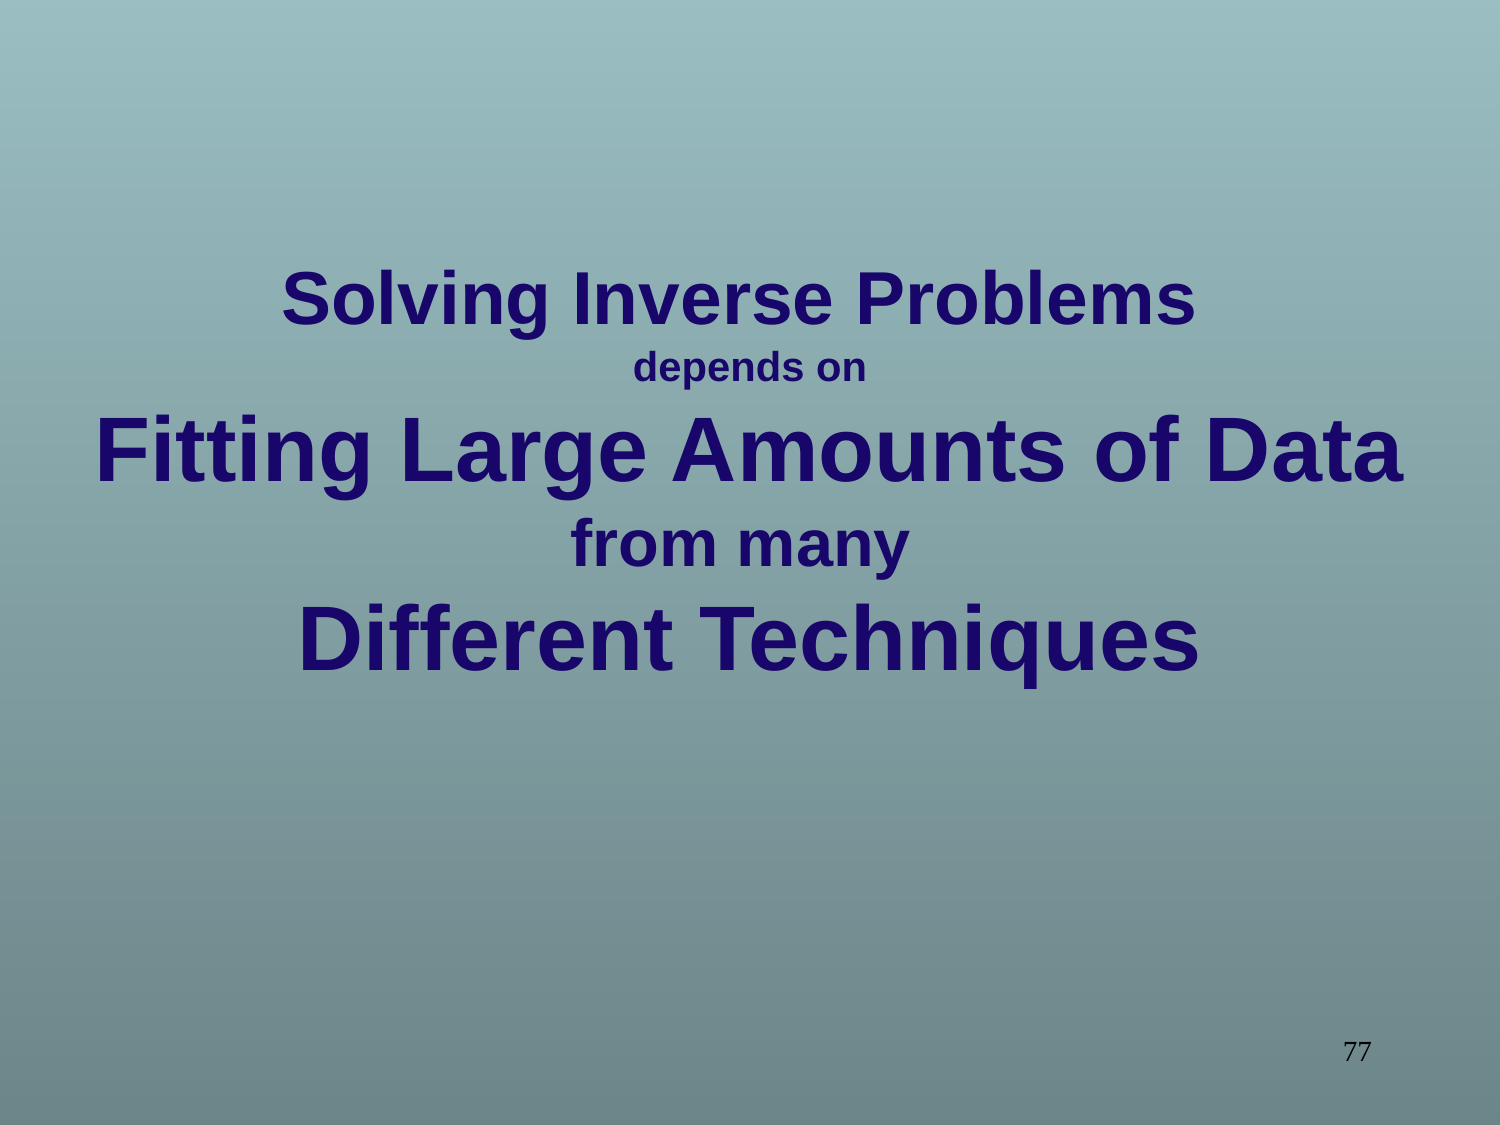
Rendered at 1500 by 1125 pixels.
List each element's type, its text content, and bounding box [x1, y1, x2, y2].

slide_number 77 [1074, 1024, 1388, 1101]
text_box Solving Inverse Problems depends on Fitting Large Amounts of Data from many Different Techniques [0, 241, 1500, 697]
